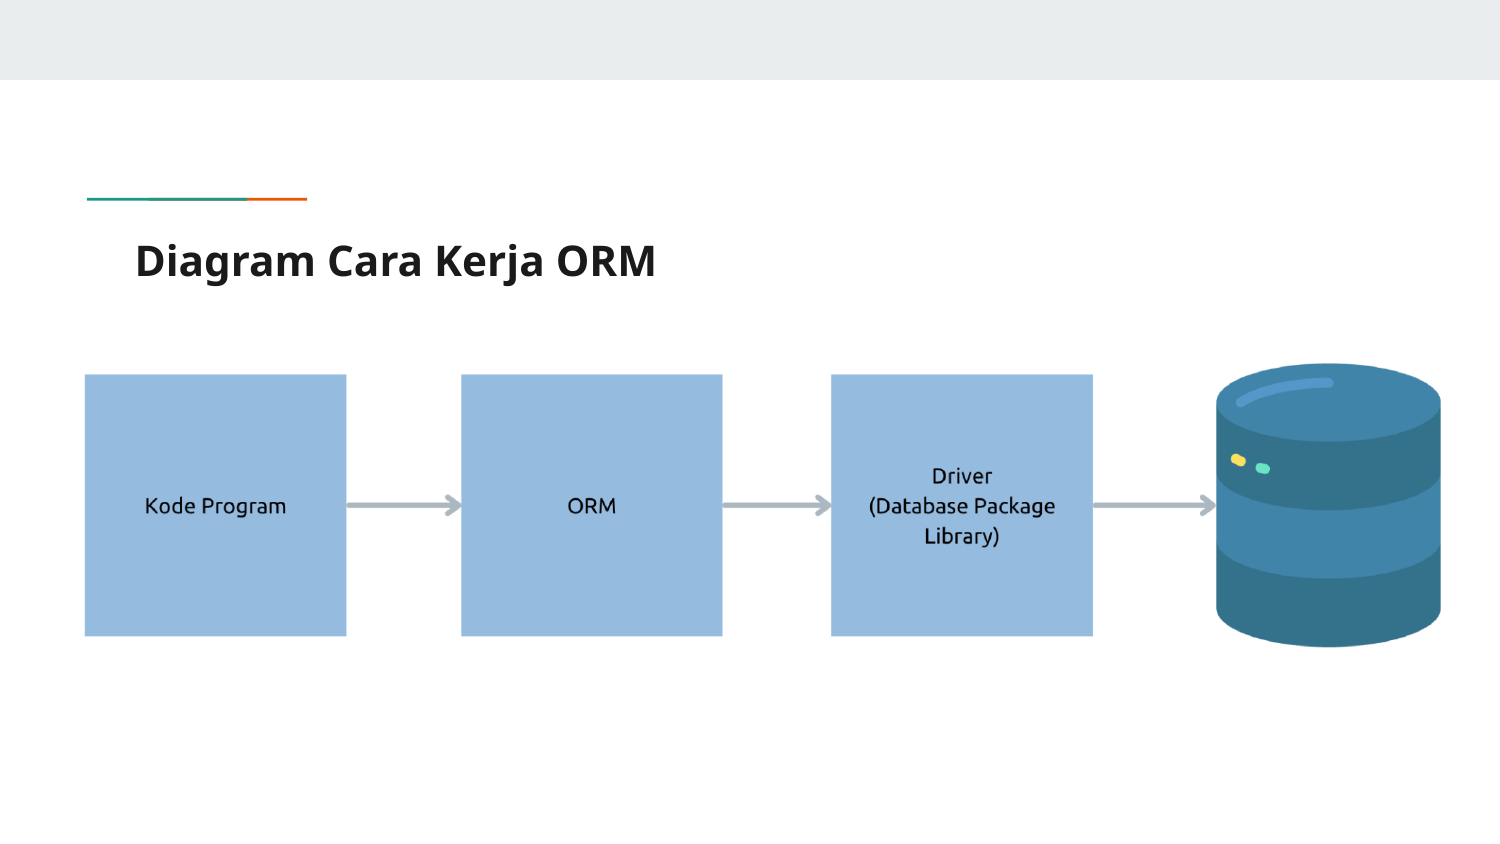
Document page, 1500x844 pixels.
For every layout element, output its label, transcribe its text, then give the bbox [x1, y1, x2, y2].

picture [24, 328, 1476, 696]
title Diagram Cara Kerja ORM [119, 216, 1381, 305]
